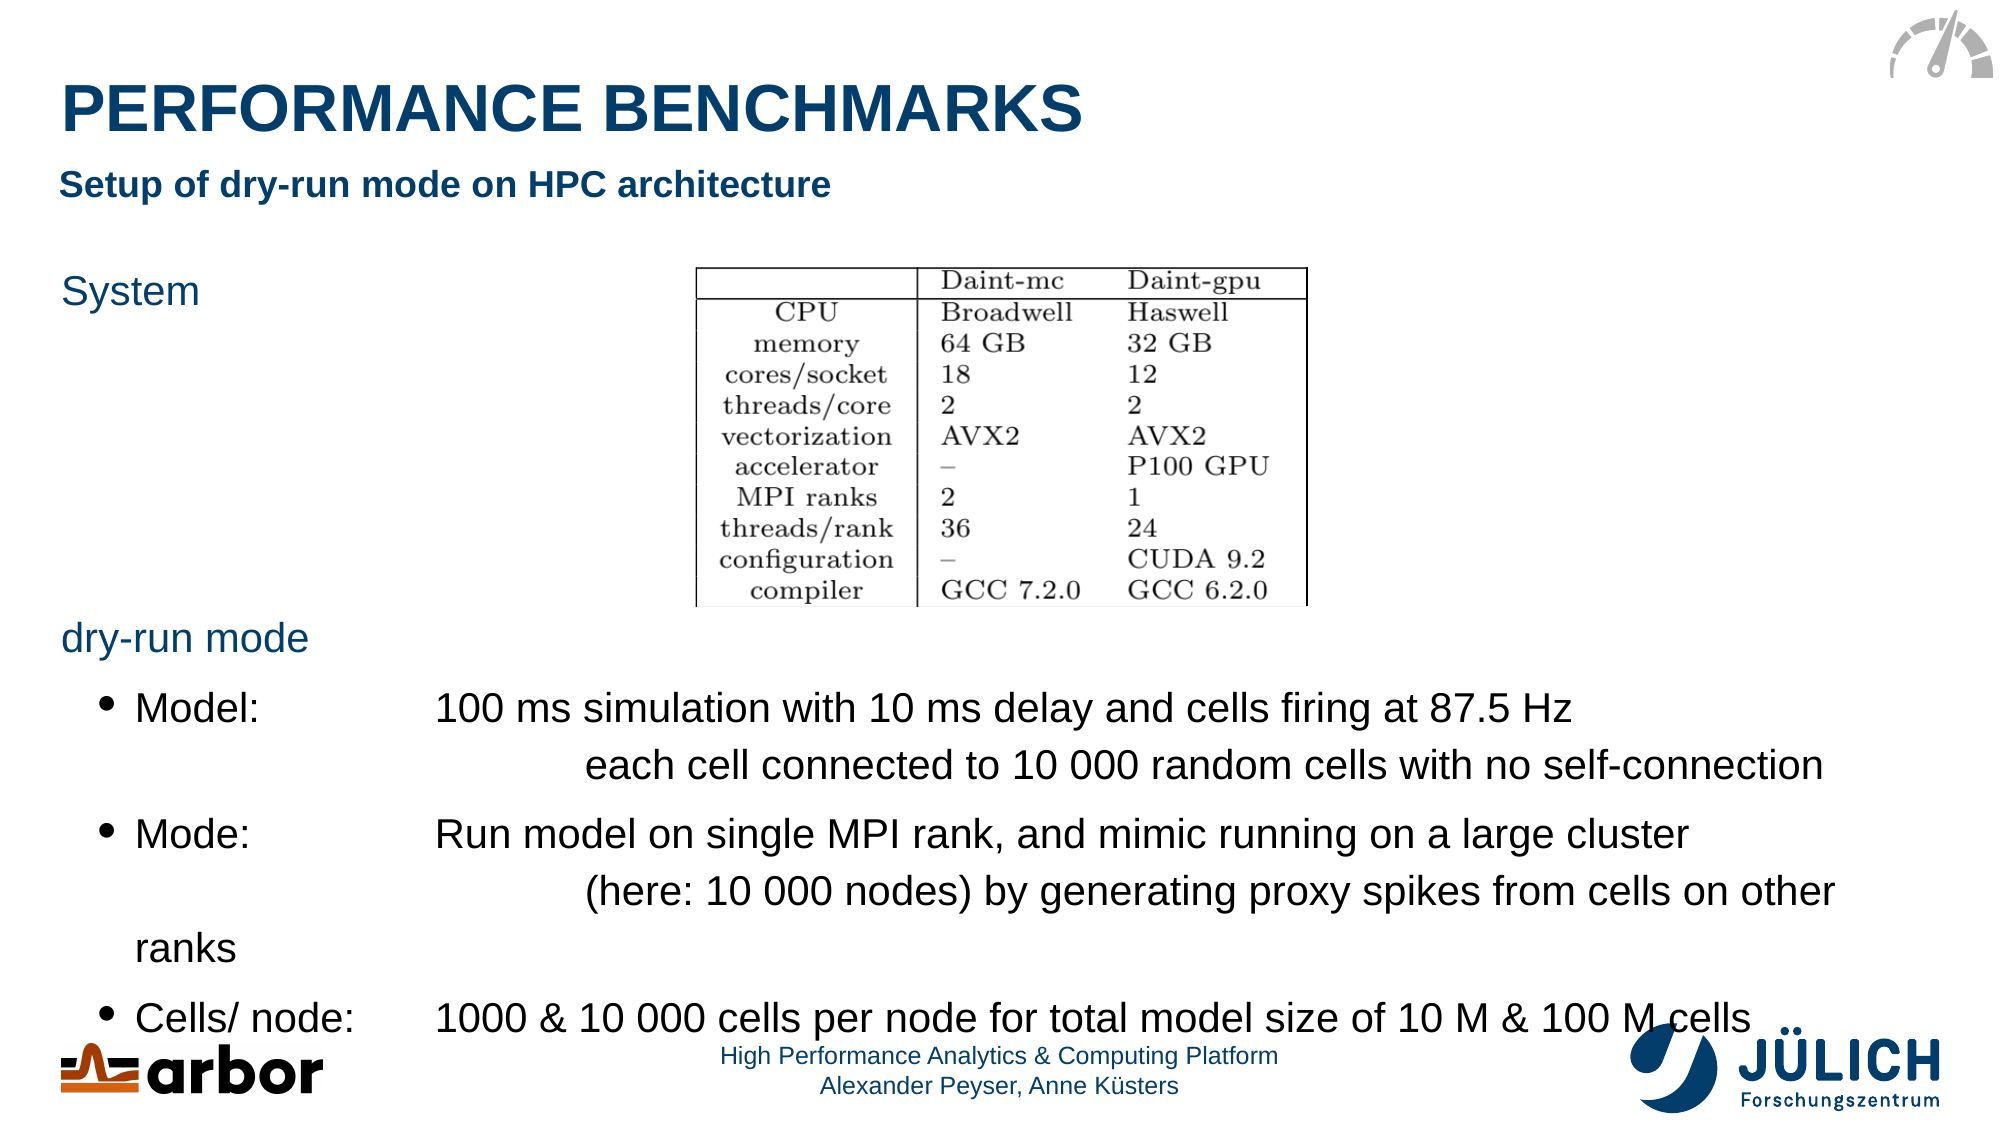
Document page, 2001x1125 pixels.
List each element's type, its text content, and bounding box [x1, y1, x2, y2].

list Setup of dry-run mode on HPC architecture [58, 154, 1937, 238]
slide_number High Performance Analytics & Computing Platform Alexander Peyser, Anne Küsters [603, 1039, 1397, 1106]
picture [1889, 10, 1993, 78]
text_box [695, 267, 1308, 607]
picture [61, 1043, 323, 1094]
list System dry-run mode Model: 100 ms simulation with 10 ms delay and cells firing at 87.5 Hz each cell connected to 10 000 random cells with no self-connection Mode: Run model on single MPI rank, and mimic running on a large cluster (here: 10 000 nodes) by generating proxy spikes from cells on other ranks Cells/ node: 1000 & 10 000 cells per node for total model size of 10 M & 100 M cells [60, 256, 1940, 948]
title Performance benchmarks [60, 53, 1940, 238]
